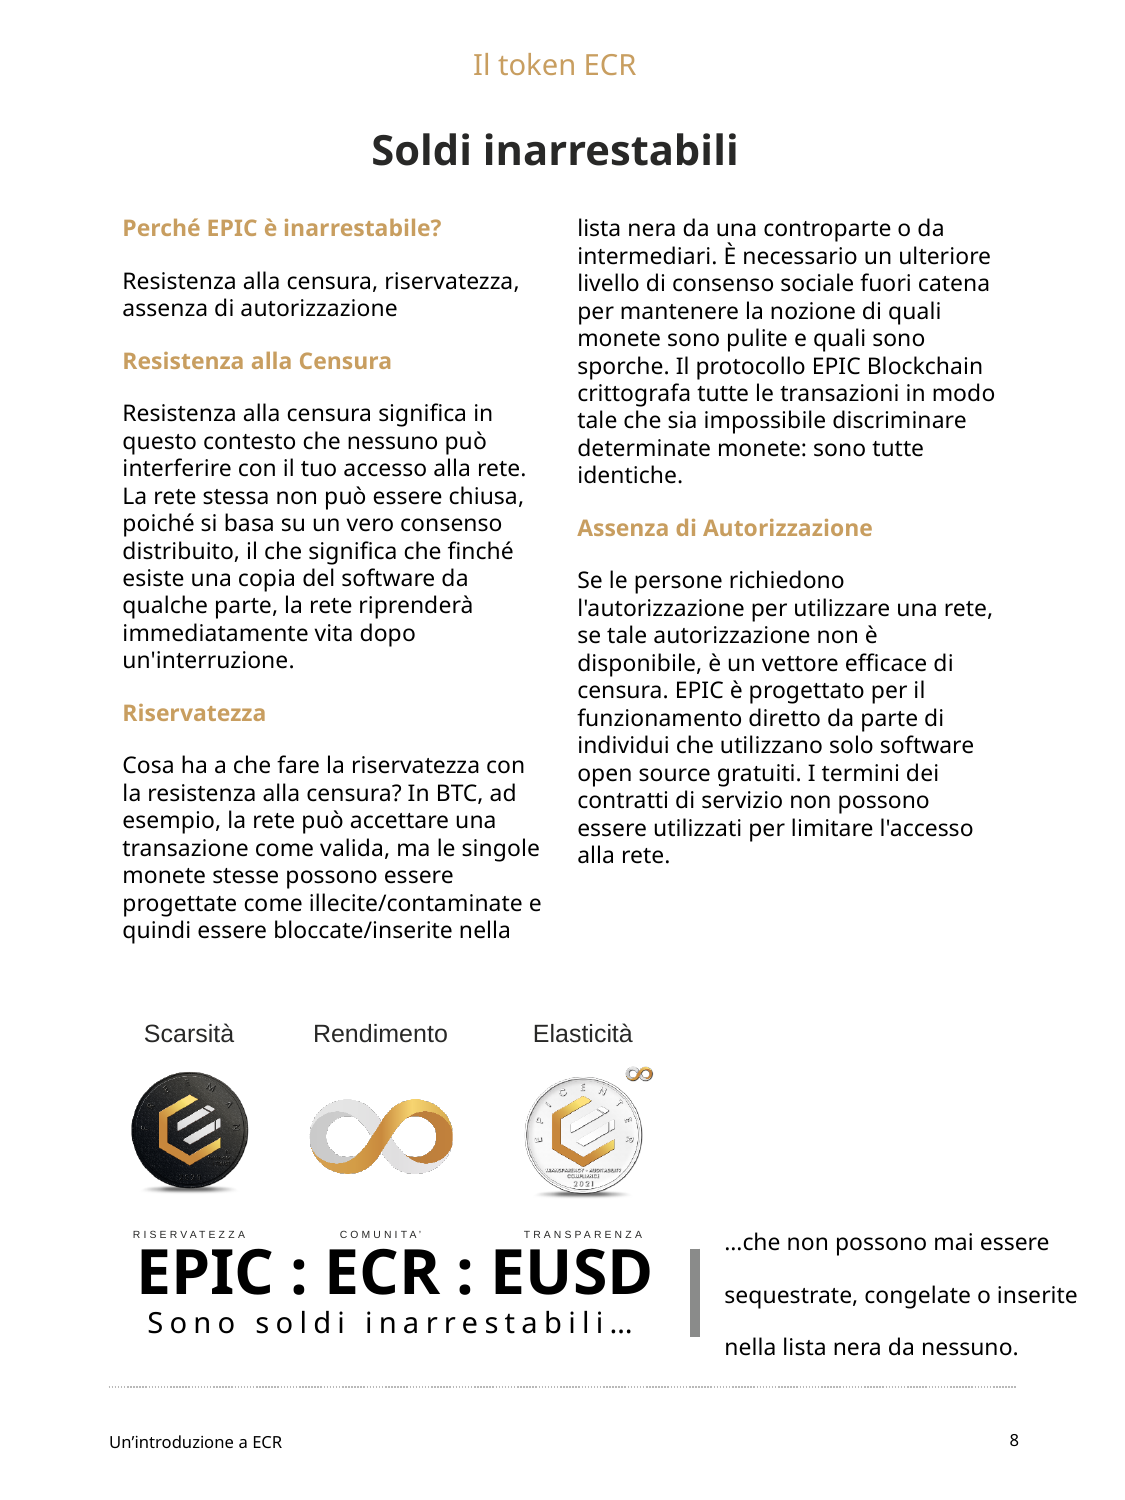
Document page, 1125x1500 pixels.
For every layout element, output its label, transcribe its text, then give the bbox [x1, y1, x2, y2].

text_box Elasticità [518, 1009, 649, 1051]
picture [107, 1051, 271, 1214]
picture [308, 1099, 453, 1179]
footer Un’introduzione a ECR [94, 1401, 474, 1482]
text_box EPIC : ECR : EUSD [121, 1224, 669, 1296]
text_box RISERVATEZZA [118, 1220, 261, 1248]
text_box Il token ECR [379, 39, 746, 98]
text_box TRANSPARENZA [508, 1220, 658, 1248]
text_box Soldi inarrestabili [107, 121, 1018, 206]
picture [501, 1051, 665, 1214]
text_box COMUNITA’ [324, 1220, 437, 1248]
text_box …che non possono mai essere sequestrate, congelate o inserite nella lista nera da nessuno. [709, 1220, 1092, 1357]
text_box Rendimento [298, 1009, 464, 1055]
text_box Perché EPIC è inarrestabile? Resistenza alla censura, riservatezza, assenza di autorizzazione Resistenza alla Censura Resistenza alla censura significa in questo contesto che nessuno può interferire con il tuo accesso alla rete. La rete stessa non può essere chiusa, poiché si basa su un vero consenso distribuito, il che significa che finché esiste una copia del software da qualche parte, la rete riprenderà immediatamente vita dopo un'interruzione. Riservatezza Cosa ha a che fare la riservatezza con la resistenza alla censura? In BTC, ad esempio, la rete può accettare una transazione come valida, ma le singole monete stesse possono essere progettate come illecite/contaminate e quindi essere bloccate/inserite nella lista nera da una controparte o da intermediari. È necessario un ulteriore livello di consenso sociale fuori catena per mantenere la nozione di quali monete sono pulite e quali sono sporche. Il protocollo EPIC Blockchain crittografa tutte le transazioni in modo tale che sia impossibile discriminare determinate monete: sono tutte identiche. Assenza di Autorizzazione Se le persone richiedono l'autorizzazione per utilizzare una rete, se tale autorizzazione non è disponibile, è un vettore efficace di censura. EPIC è progettato per il funzionamento diretto da parte di individui che utilizzano solo software open source gratuiti. I termini dei contratti di servizio non possono essere utilizzati per limitare l'accesso alla rete. [107, 206, 1018, 956]
slide_number 8 [780, 1401, 1034, 1482]
text_box Scarsità [129, 1009, 250, 1051]
text_box Sono soldi inarrestabili… [71, 1296, 710, 1347]
